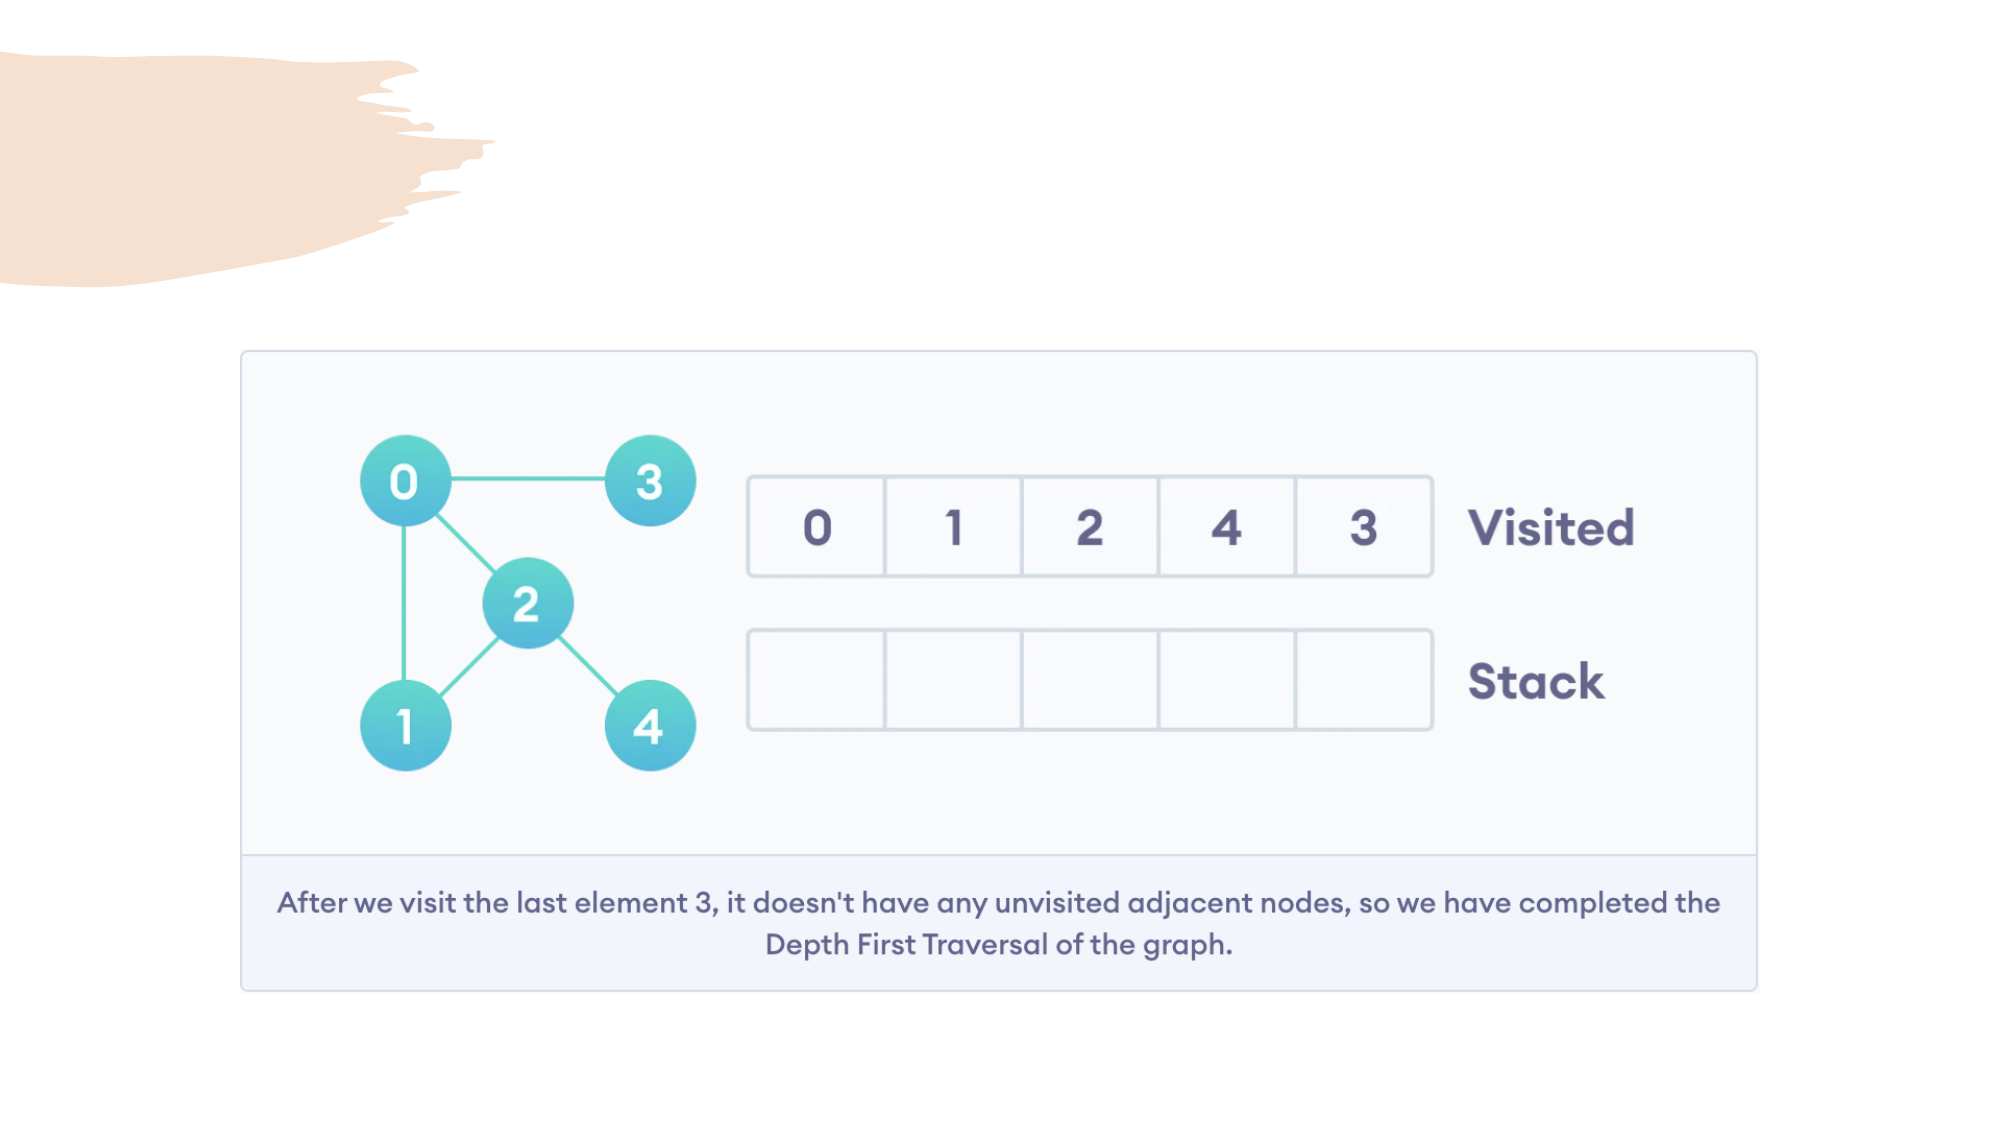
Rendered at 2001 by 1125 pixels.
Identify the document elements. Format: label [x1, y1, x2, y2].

list [240, 349, 1760, 994]
